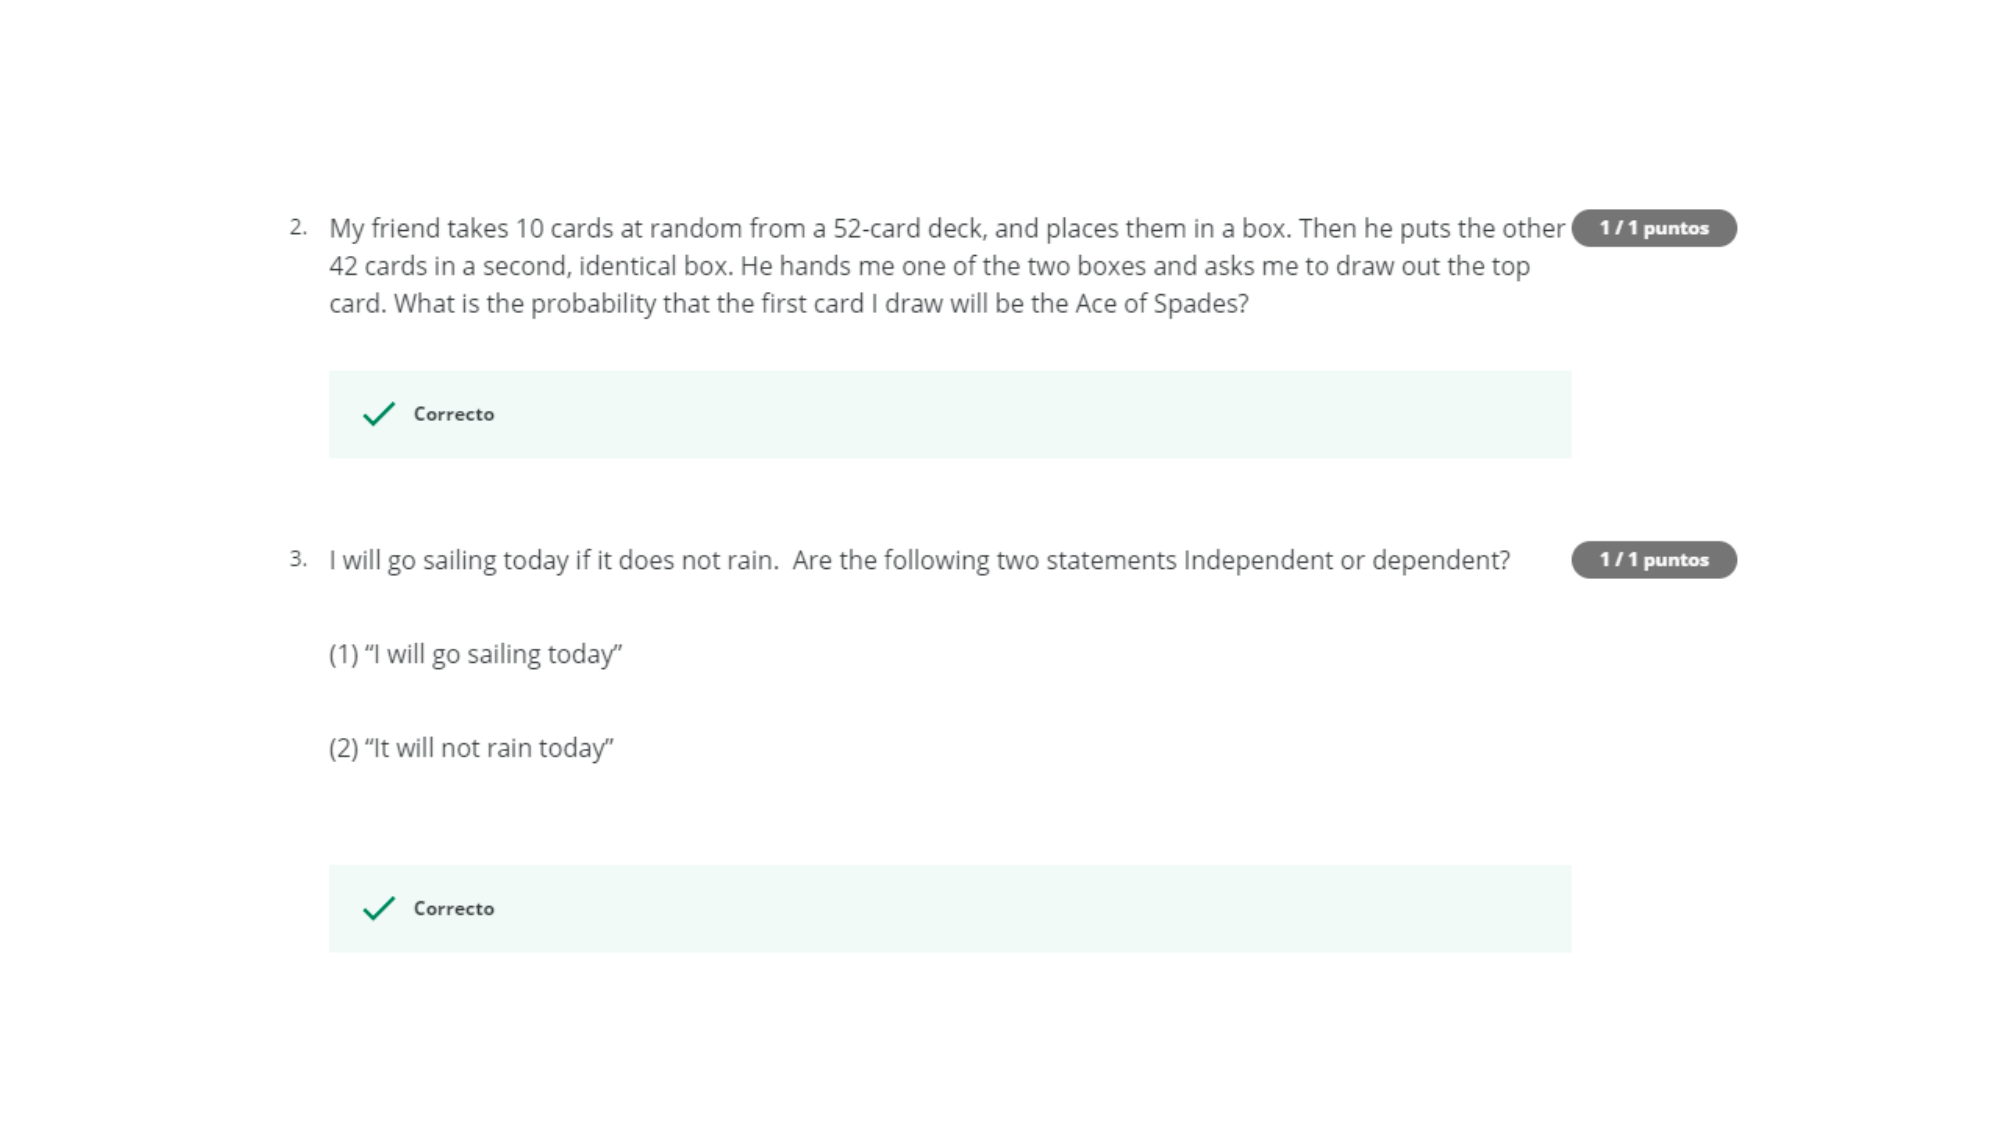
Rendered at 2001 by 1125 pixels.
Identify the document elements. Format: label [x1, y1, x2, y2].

picture [202, 158, 1797, 967]
